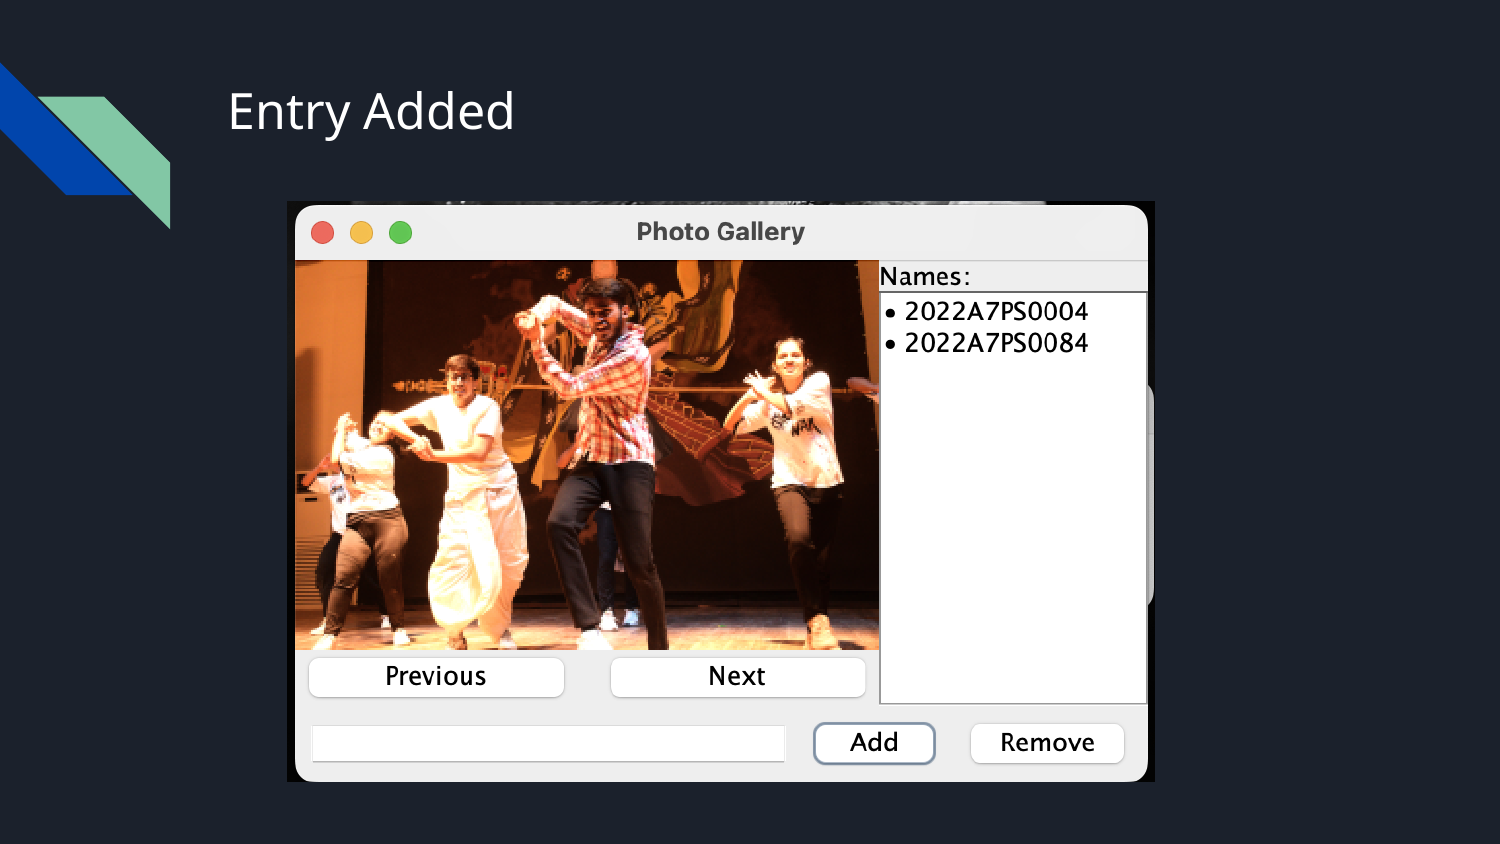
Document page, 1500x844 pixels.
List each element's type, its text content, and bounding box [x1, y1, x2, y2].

picture [287, 201, 1155, 782]
title Entry Added [212, 64, 1368, 215]
